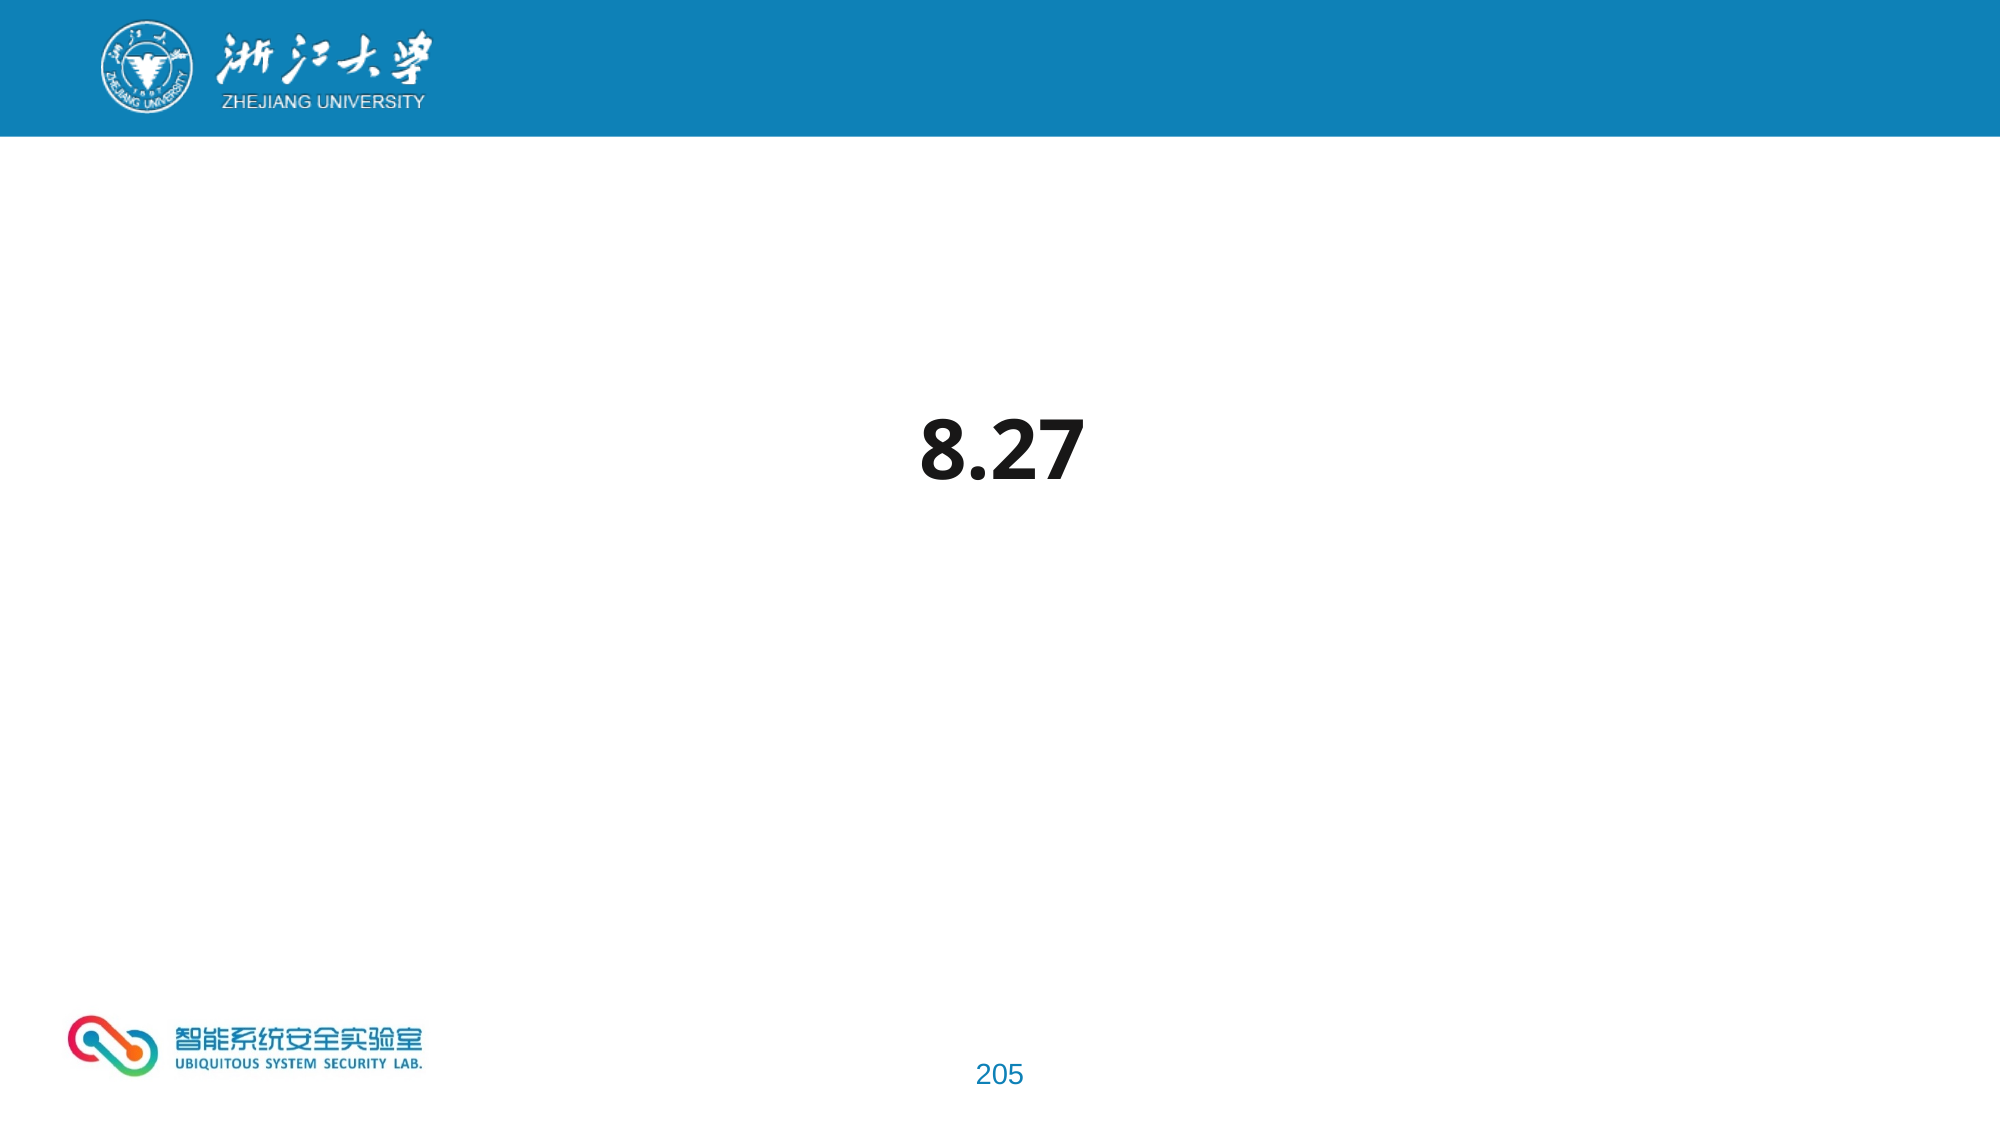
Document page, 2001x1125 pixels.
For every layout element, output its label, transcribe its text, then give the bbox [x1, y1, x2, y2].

picture [102, 21, 193, 114]
picture [216, 32, 274, 84]
picture [222, 95, 312, 108]
text_box 8.27 [186, 389, 1819, 504]
picture [368, 66, 380, 77]
picture [391, 30, 432, 84]
picture [281, 33, 307, 84]
picture [338, 33, 377, 74]
picture [312, 40, 330, 66]
picture [50, 997, 447, 1093]
picture [317, 95, 425, 108]
